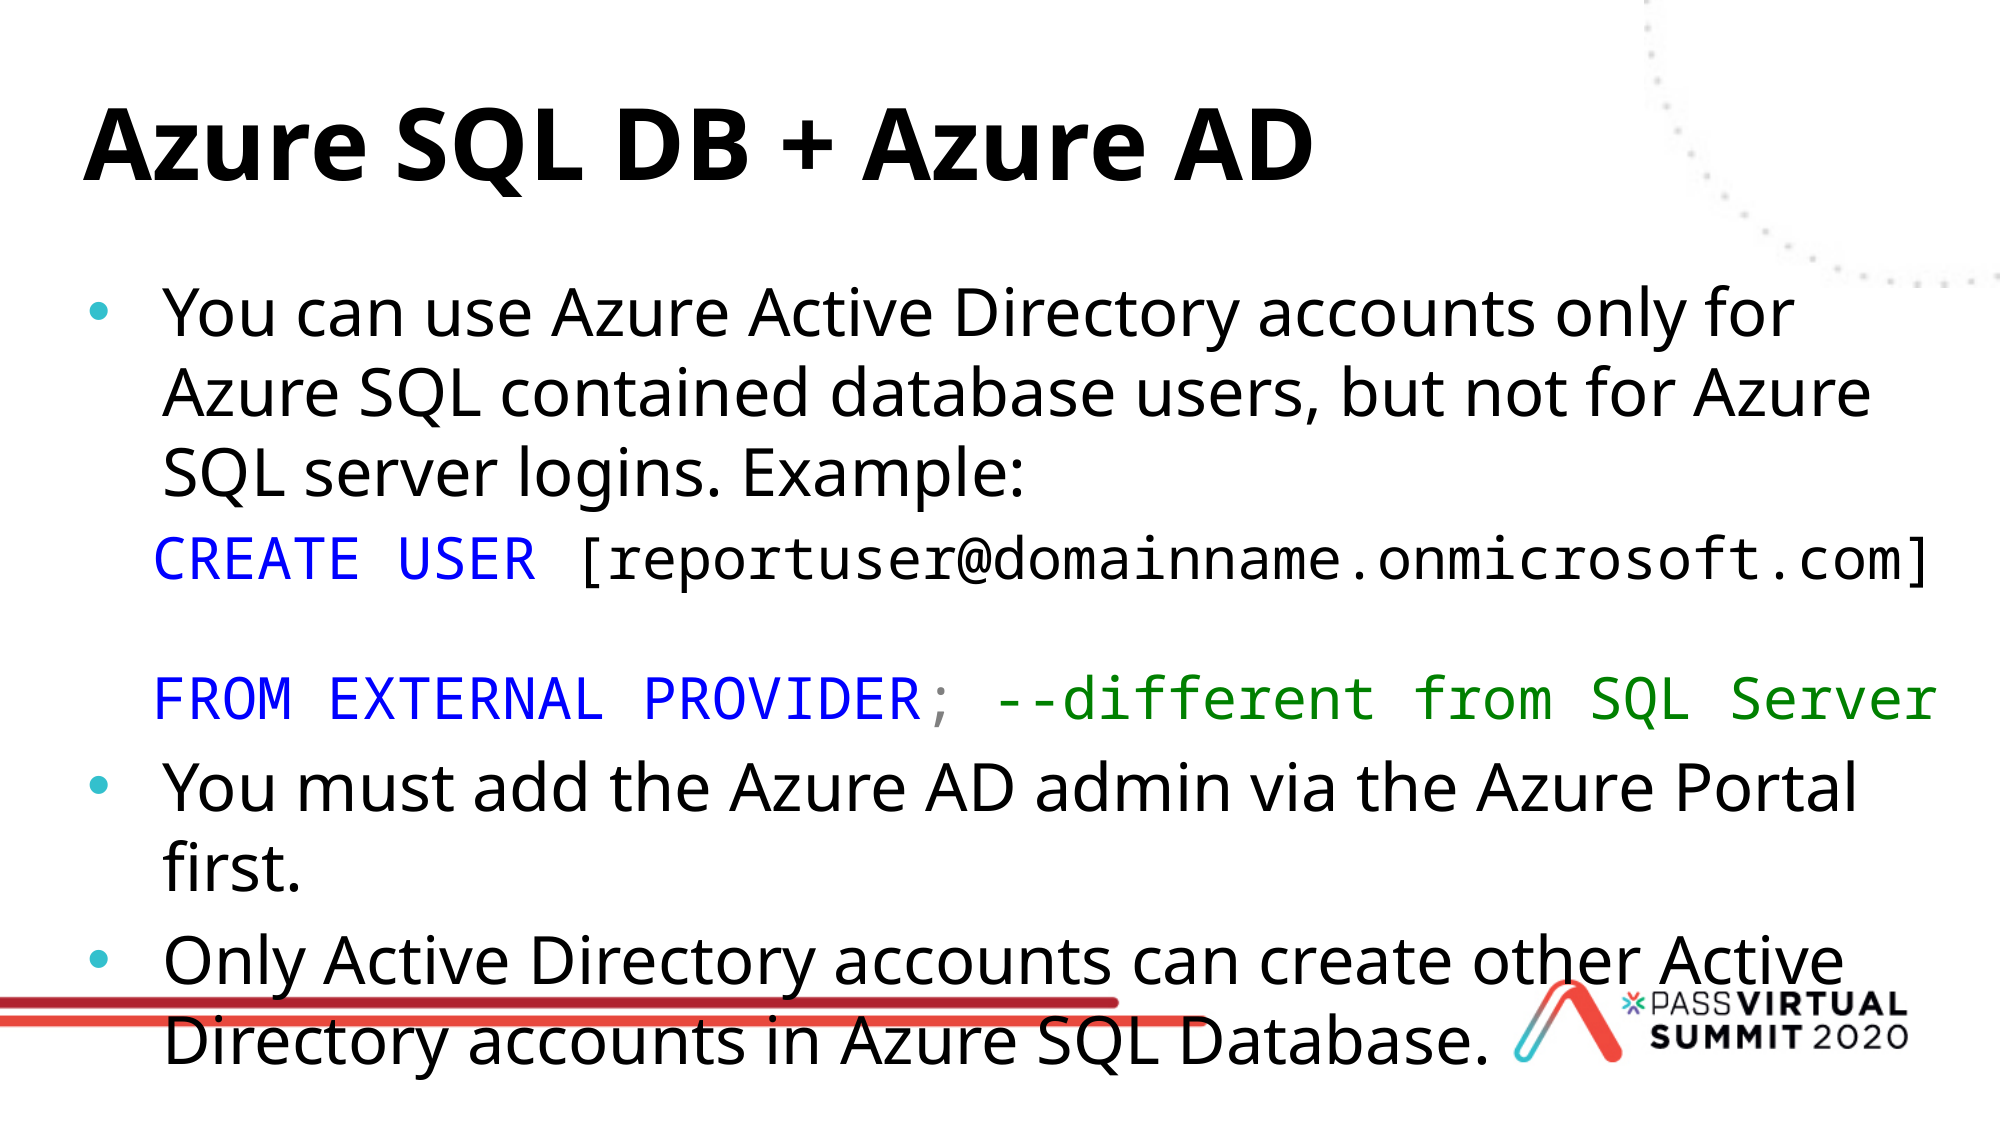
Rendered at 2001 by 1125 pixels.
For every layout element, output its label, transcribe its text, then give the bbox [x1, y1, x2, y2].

title Azure SQL DB + Azure AD [68, 95, 1924, 231]
list You can use Azure Active Directory accounts only for Azure SQL contained database users, but not for Azure SQL server logins. Example: CREATE USER [reportuser@domainname.onmicrosoft.com] FROM EXTERNAL PROVIDER; --different from SQL Server You must add the Azure AD admin via the Azure Portal first. Only Active Directory accounts can create other Active Directory accounts in Azure SQL Database. [72, 262, 1988, 975]
picture [0, 0, 2000, 1125]
